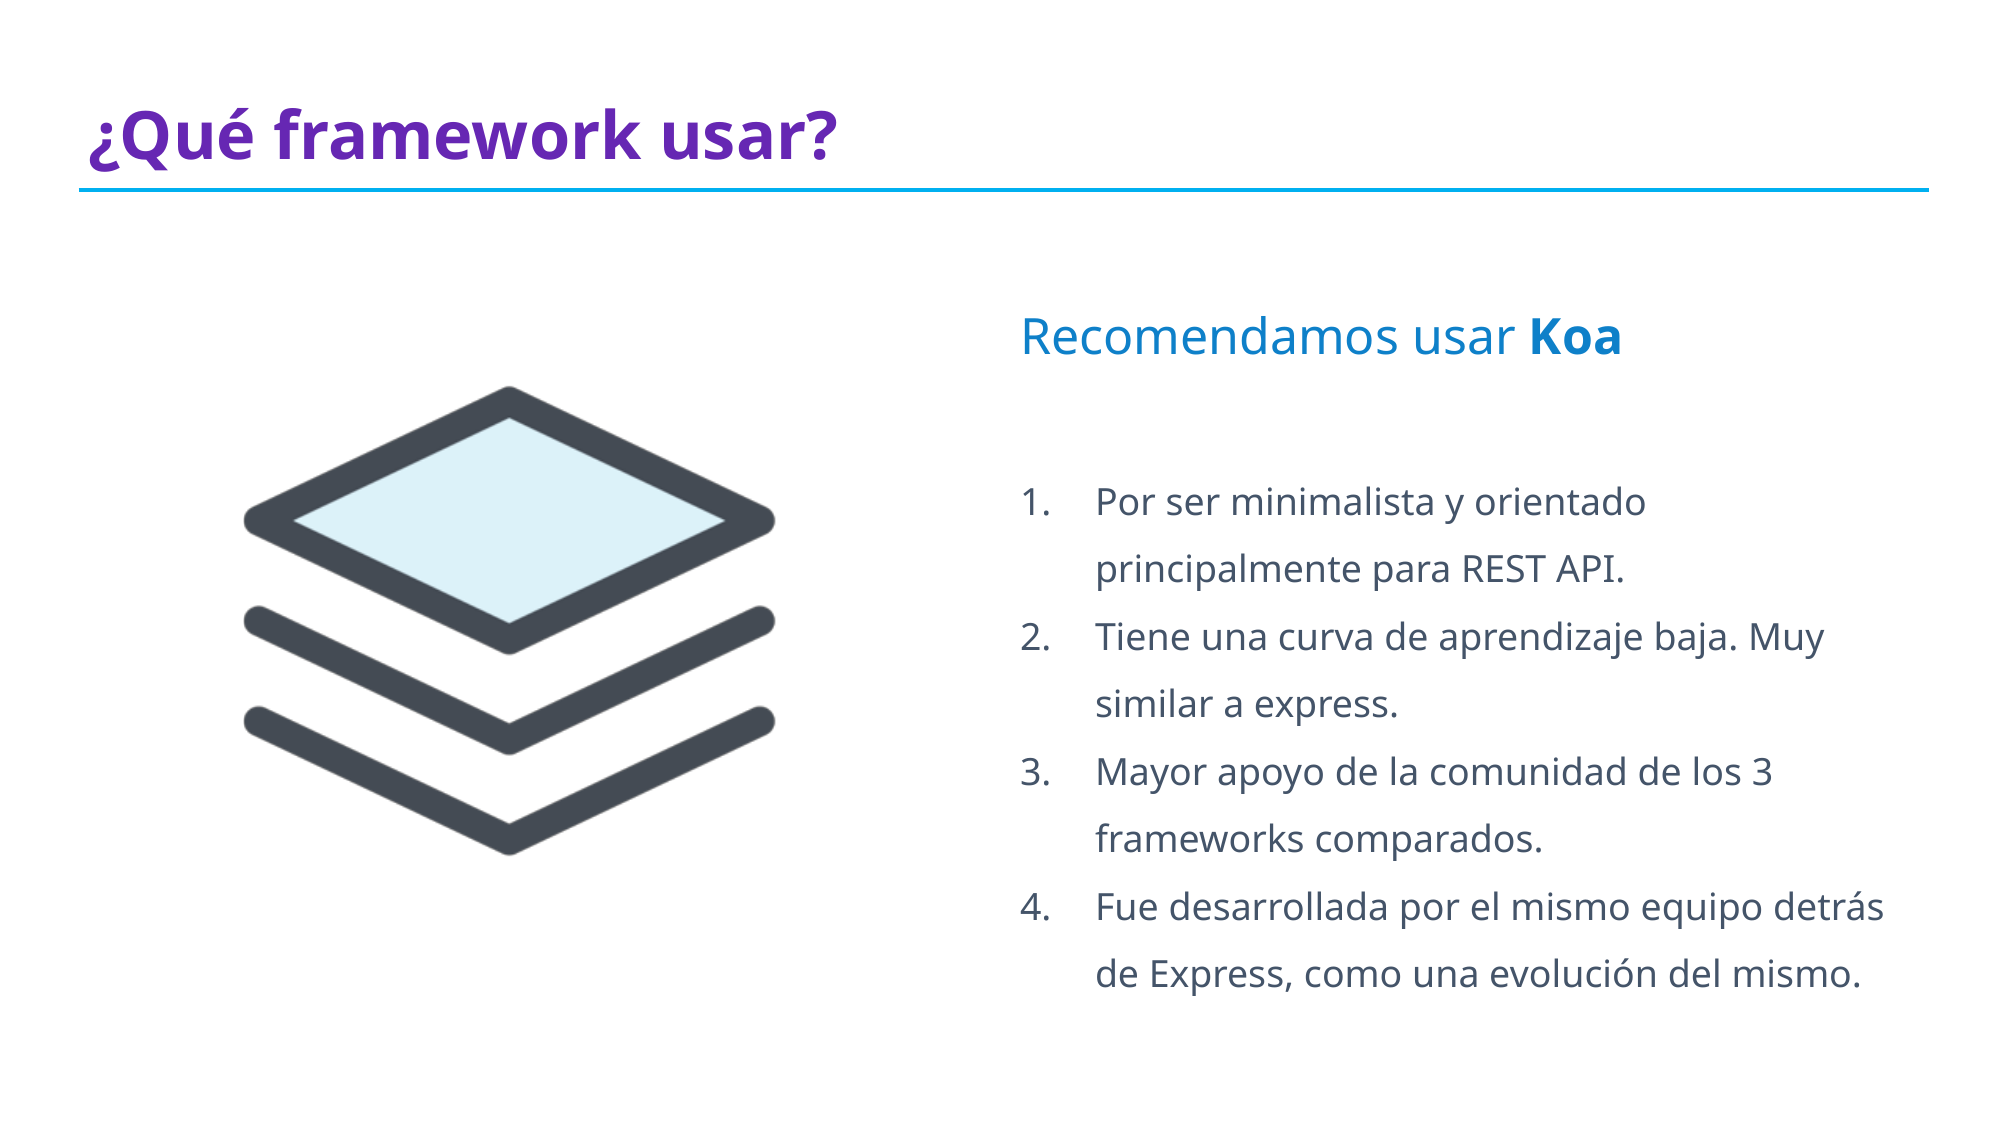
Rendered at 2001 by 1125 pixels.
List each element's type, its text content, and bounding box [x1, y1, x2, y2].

title ¿Qué framework usar? [68, 82, 1932, 174]
text_box Recomendamos usar Koa Por ser minimalista y orientado principalmente para REST API. Tiene una curva de aprendizaje baja. Muy similar a express. Mayor apoyo de la comunidad de los 3 frameworks comparados. Fue desarrollada por el mismo equipo detrás de Express, como una evolución del mismo. [999, 235, 1929, 1035]
picture [243, 341, 777, 875]
